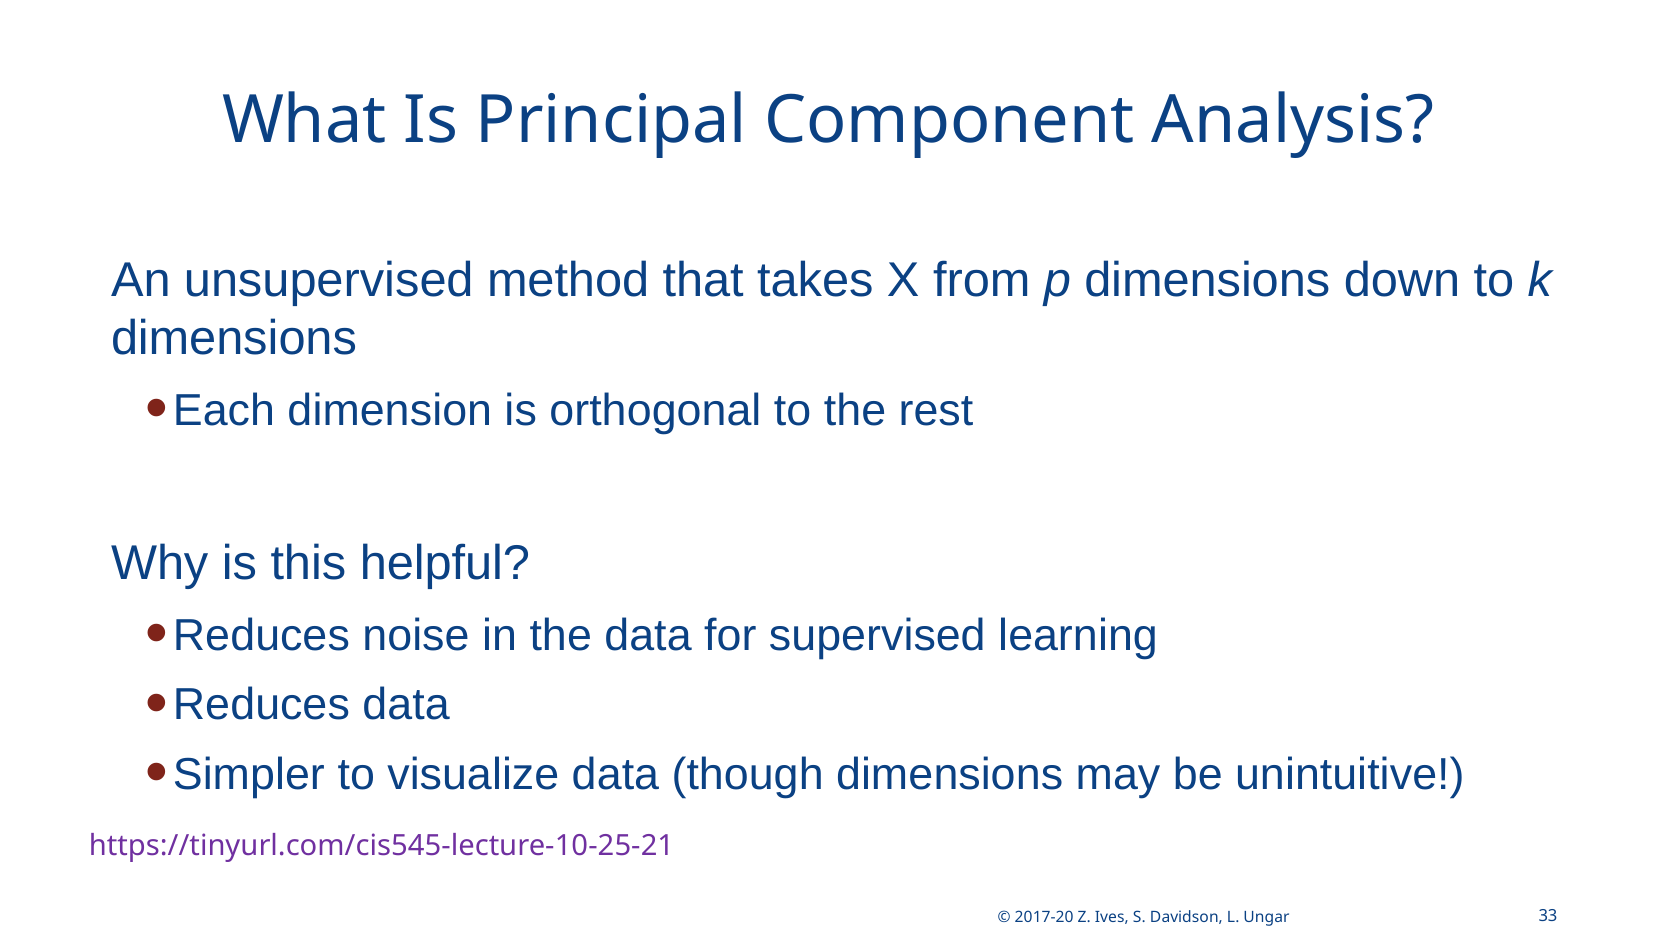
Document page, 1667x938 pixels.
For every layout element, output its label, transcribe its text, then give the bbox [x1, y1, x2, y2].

slide_number 33 [1497, 899, 1573, 934]
list An unsupervised method that takes X from p dimensions down to k dimensions Each dimension is orthogonal to the rest Why is this helpful? Reduces noise in the data for supervised learning Reduces data Simpler to visualize data (though dimensions may be unintuitive!) [85, 239, 1573, 807]
title What Is Principal Component Analysis? [85, 26, 1573, 205]
